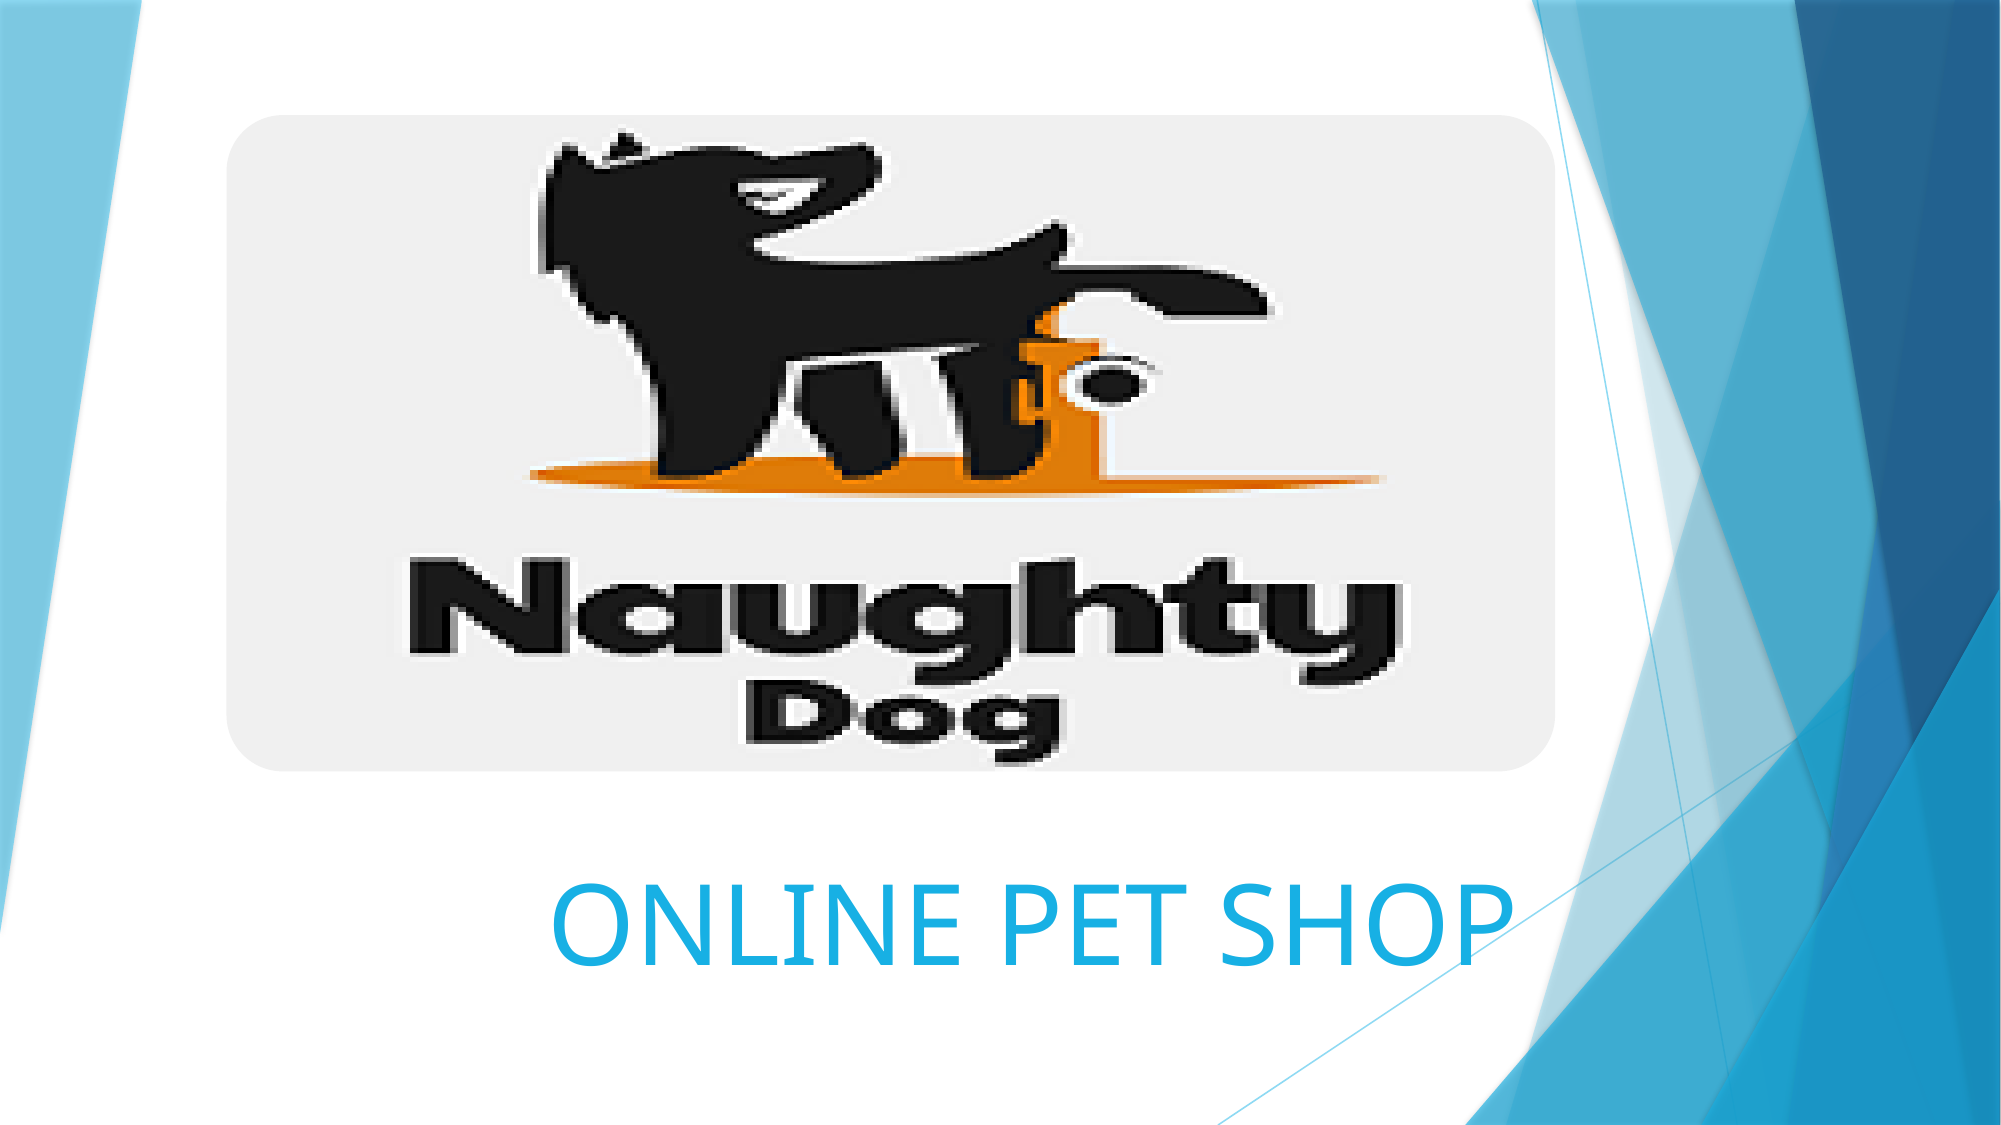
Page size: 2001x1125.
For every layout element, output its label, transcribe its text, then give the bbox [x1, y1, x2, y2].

subtitle ONLINE PET SHOP [259, 845, 1534, 1026]
picture [226, 114, 1556, 772]
